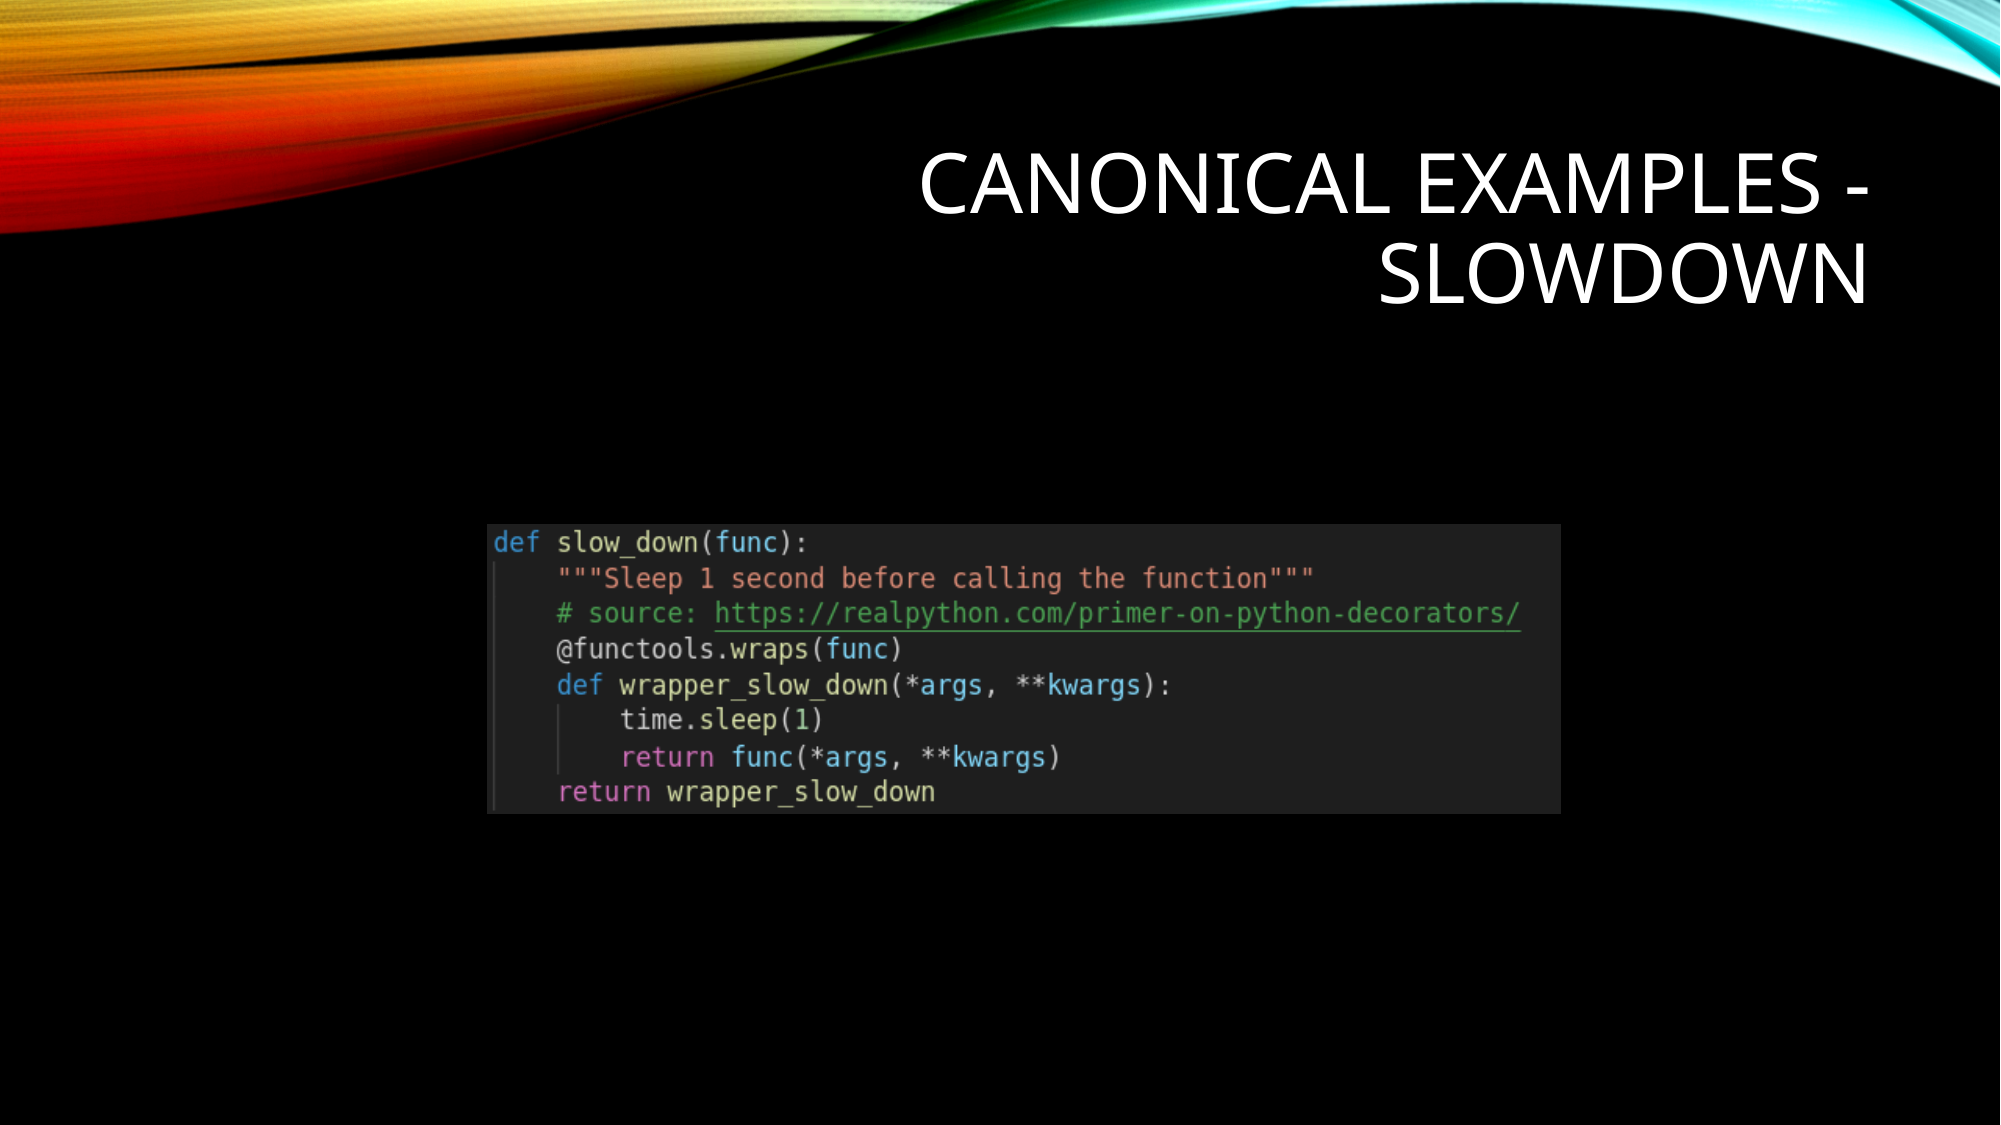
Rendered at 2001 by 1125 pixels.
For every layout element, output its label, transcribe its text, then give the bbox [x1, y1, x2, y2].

text_box [220, 348, 1780, 993]
text_box Canonical Examples - Slowdown [474, 125, 1887, 338]
picture [0, 0, 2000, 236]
picture [487, 524, 1561, 814]
